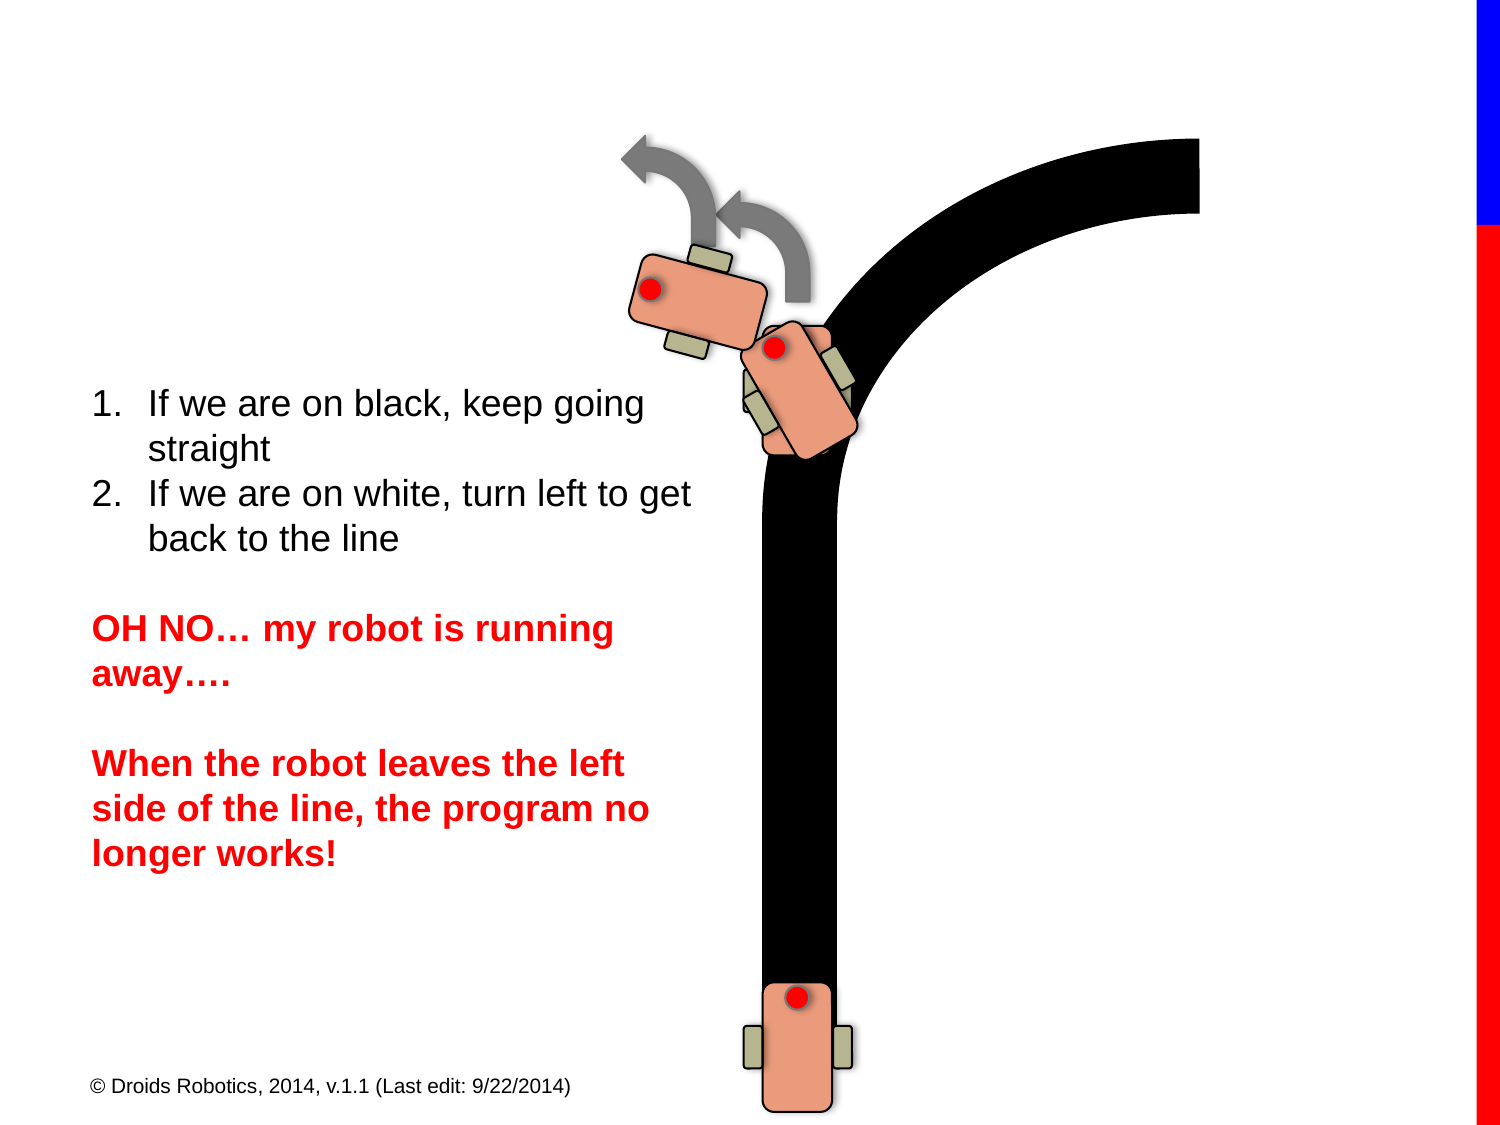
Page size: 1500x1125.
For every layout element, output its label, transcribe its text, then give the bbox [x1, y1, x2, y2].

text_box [743, 981, 853, 1113]
footer © Droids Robotics, 2014, v.1.1 (Last edit: 9/22/2014) [75, 1065, 638, 1112]
text_box [797, 173, 1200, 520]
text_box If we are on black, keep going straight If we are on white, turn left to get back to the line OH NO… my robot is running away…. When the robot leaves the left side of the line, the program no longer works! [76, 371, 710, 882]
text_box [621, 134, 717, 231]
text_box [643, 236, 753, 367]
text_box [724, 190, 811, 303]
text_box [744, 324, 855, 456]
